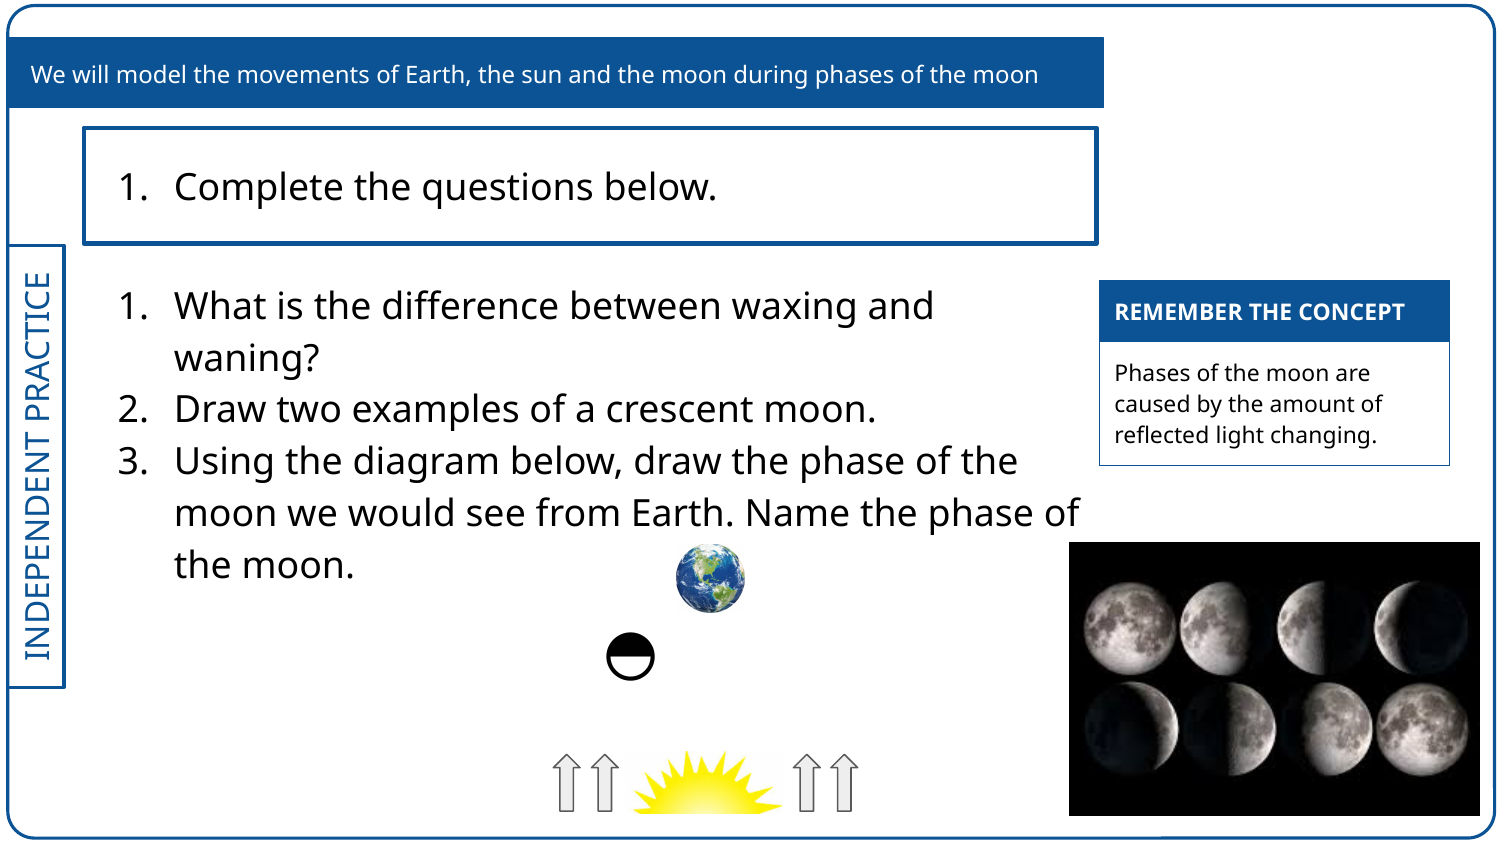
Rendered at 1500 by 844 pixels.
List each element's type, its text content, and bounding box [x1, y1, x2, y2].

table_header REMEMBER THE CONCEPT [1100, 281, 1449, 341]
subtitle We will model the movements of Earth, the sun and the moon during phases of the moon [15, 43, 1097, 101]
picture [1068, 542, 1481, 817]
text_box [553, 544, 858, 815]
list What is the difference between waxing and waning? Draw two examples of a crescent moon. Using the diagram below, draw the phase of the moon we would see from Earth. Name the phase of the moon. [83, 260, 1097, 750]
table_cell Phases of the moon are caused by the amount of reflected light changing. [1100, 342, 1449, 465]
text_box Complete the questions below. [83, 127, 1097, 244]
